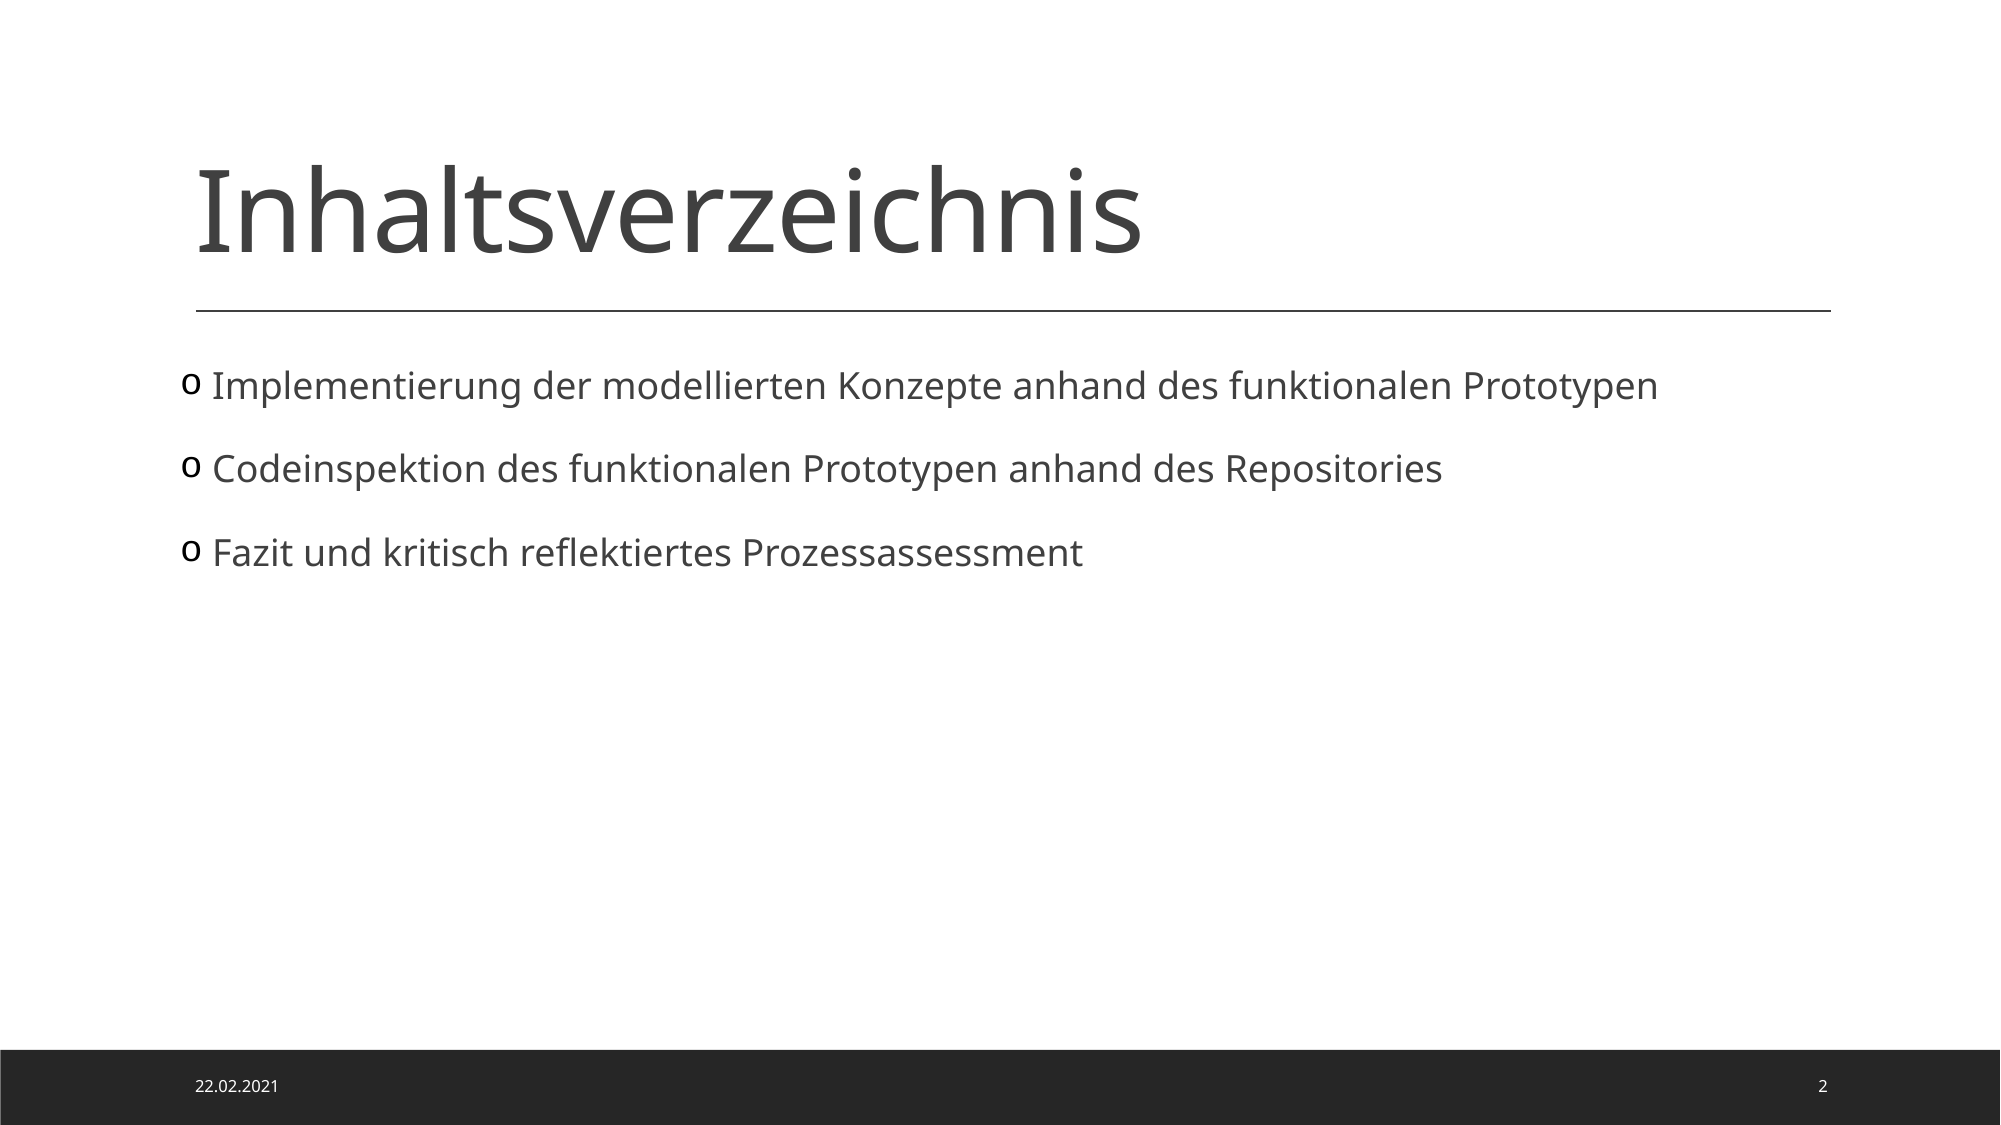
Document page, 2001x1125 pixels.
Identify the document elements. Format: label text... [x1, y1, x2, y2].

title Inhaltsverzeichnis [180, 47, 1830, 285]
list Implementierung der modellierten Konzepte anhand des funktionalen Prototypen Codeinspektion des funktionalen Prototypen anhand des Repositories Fazit und kritisch reflektiertes Prozessassessment [180, 345, 1830, 963]
slide_number 2 [1803, 1057, 1932, 1118]
footer 22.02.2021 [180, 1057, 1299, 1118]
